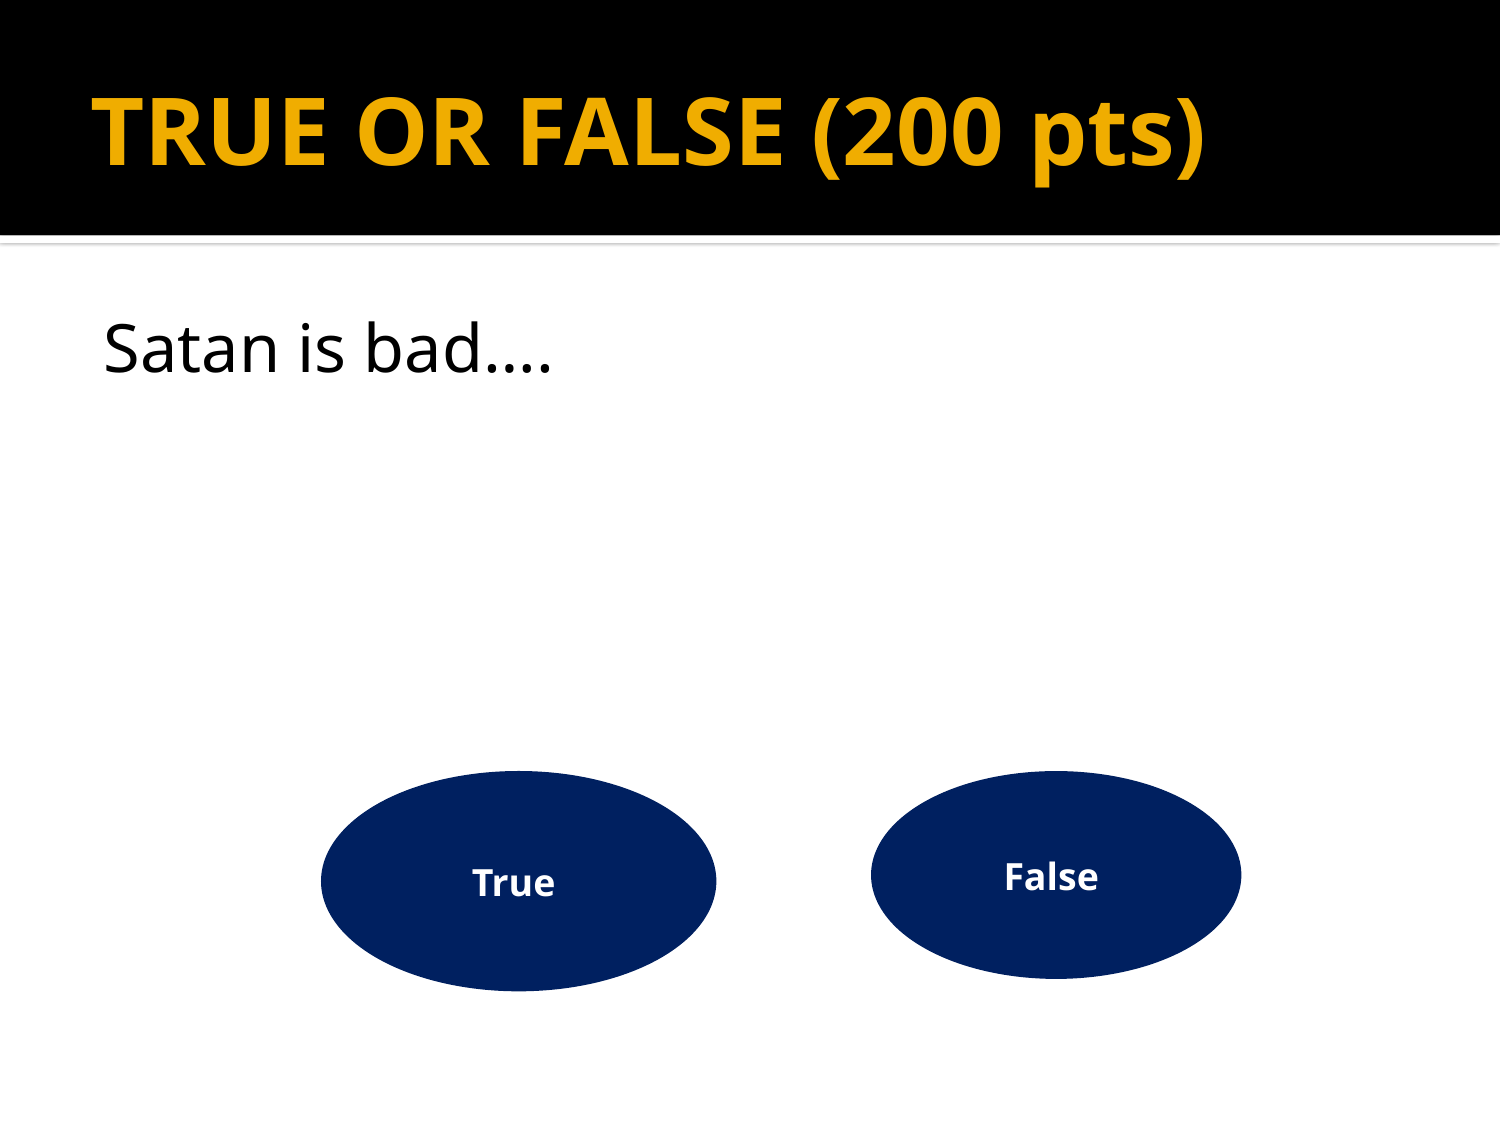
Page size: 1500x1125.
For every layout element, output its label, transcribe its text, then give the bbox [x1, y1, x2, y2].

text_box False [871, 771, 1242, 979]
list Satan is bad…. [75, 291, 1425, 588]
text_box True [320, 770, 717, 992]
title TRUE OR FALSE (200 pts) [75, 25, 1425, 231]
